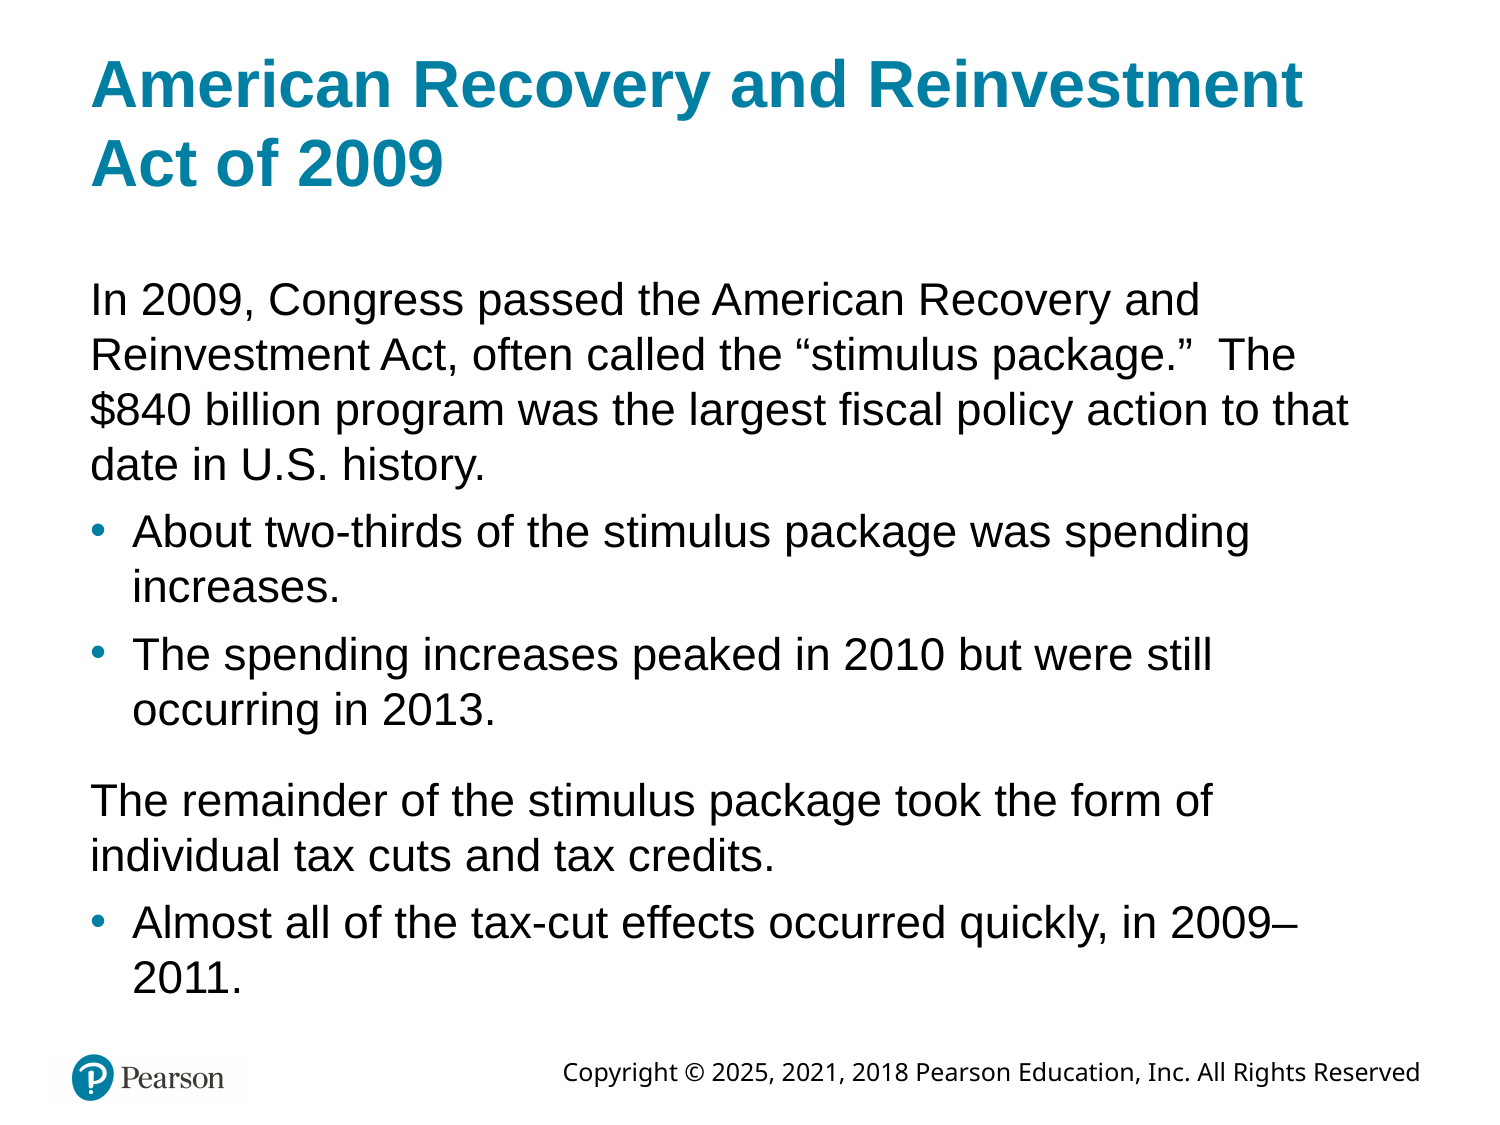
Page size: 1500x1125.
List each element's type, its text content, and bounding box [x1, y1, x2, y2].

list The remainder of the stimulus package took the form of individual tax cuts and tax credits. Almost all of the tax-cut effects occurred quickly, in 2009–2011. [75, 770, 1367, 1018]
picture [51, 1053, 245, 1102]
list In 2009, Congress passed the American Recovery and Reinvestment Act, often called the “stimulus package.” The $840 billion program was the largest fiscal policy action to that date in U.S. history. About two-thirds of the stimulus package was spending increases. The spending increases peaked in 2010 but were still occurring in 2013. [75, 254, 1425, 746]
title American Recovery and Reinvestment Act of 2009 [75, 35, 1425, 216]
